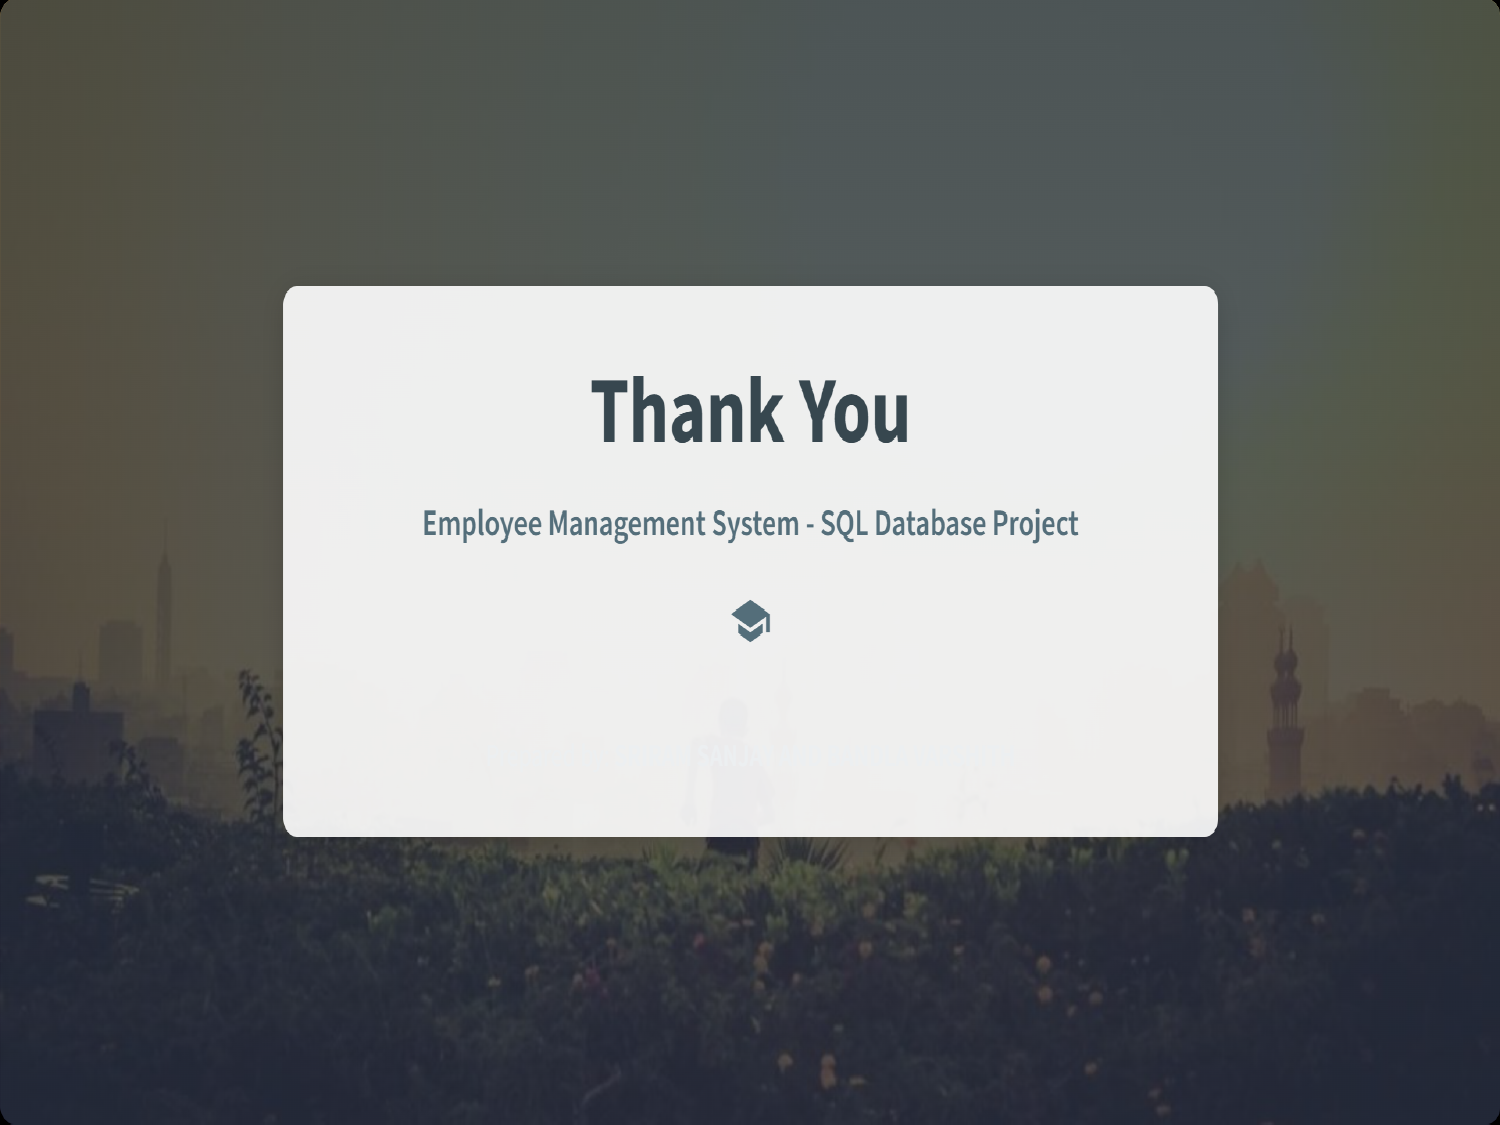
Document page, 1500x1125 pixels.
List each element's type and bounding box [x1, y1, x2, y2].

list [0, 0, 1500, 1125]
